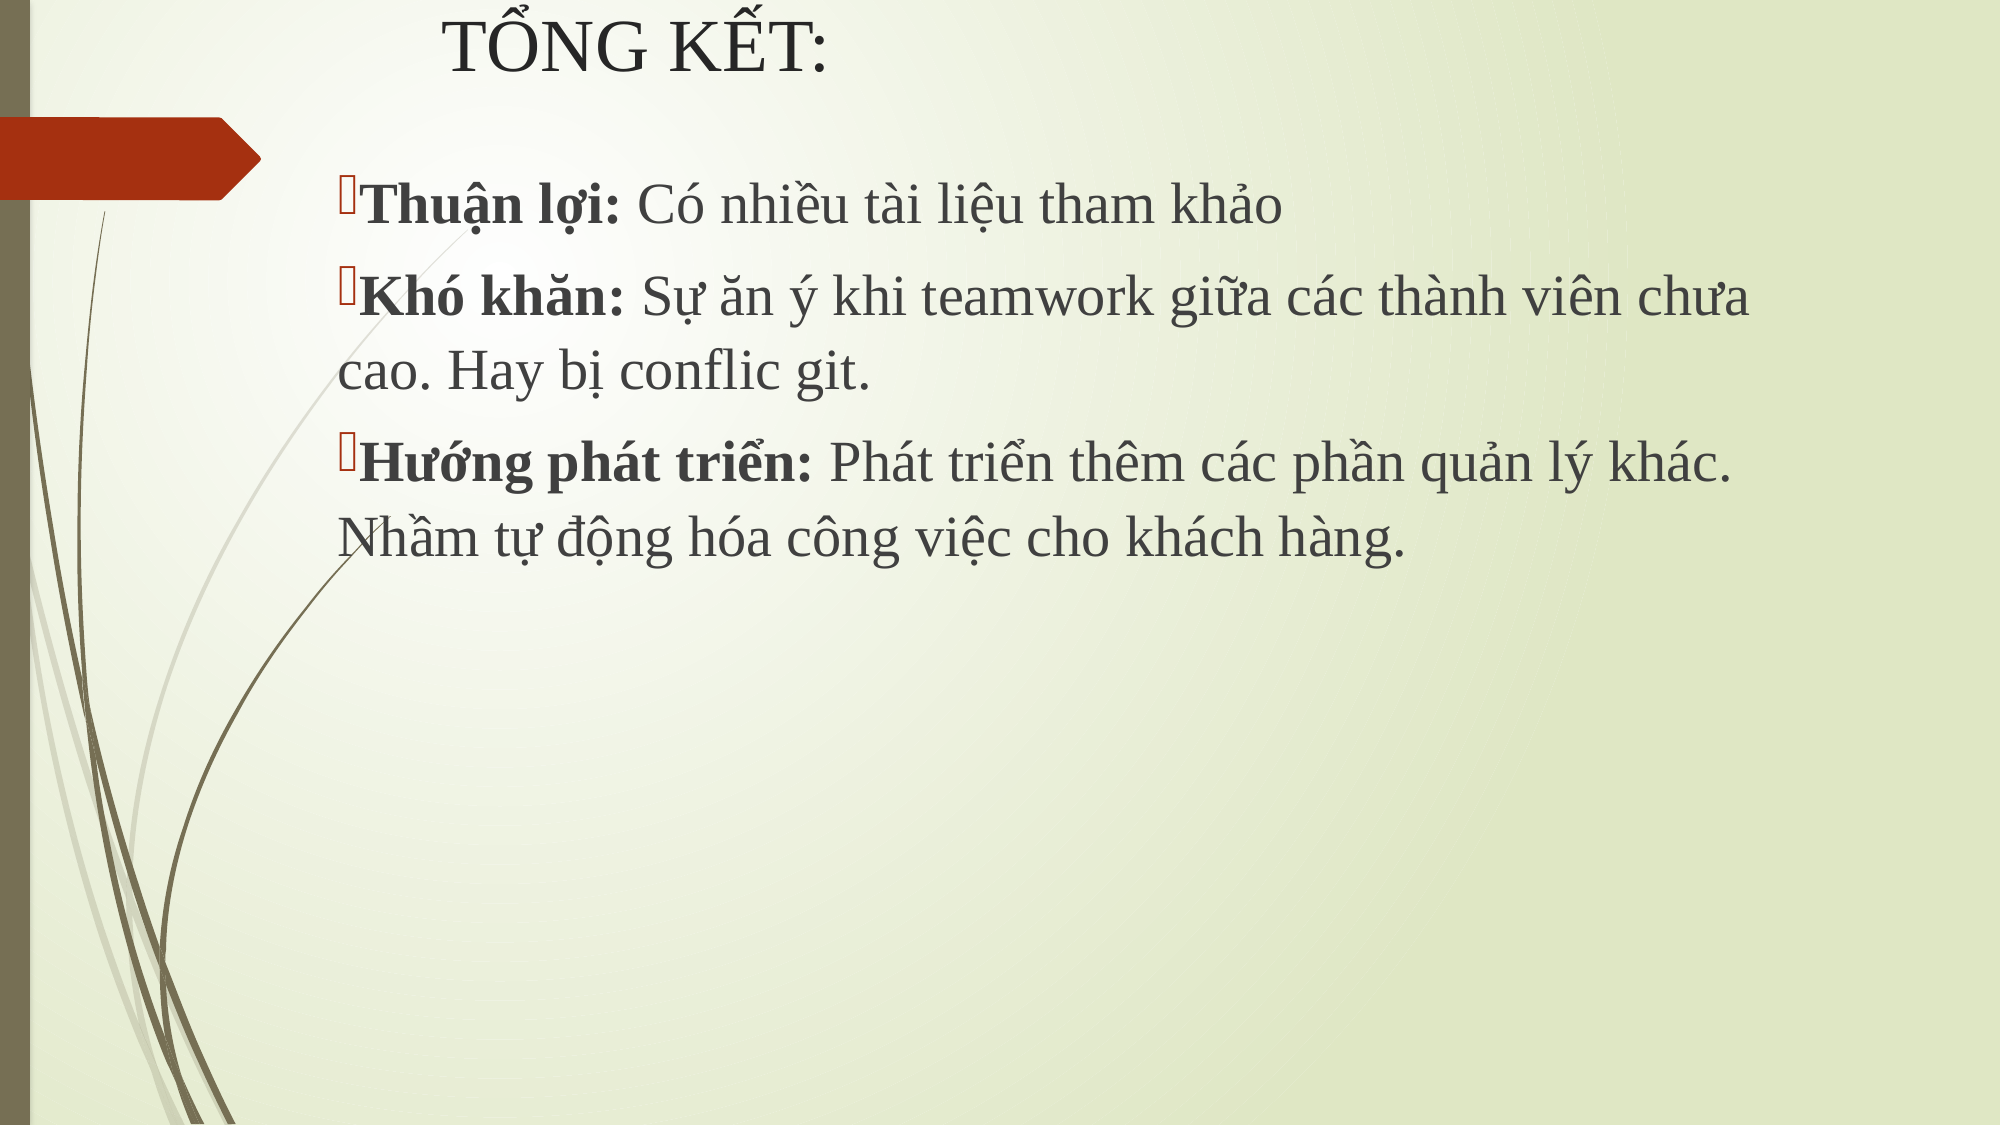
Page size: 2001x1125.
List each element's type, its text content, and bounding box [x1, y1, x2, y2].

text_box Thuận lợi: Có nhiều tài liệu tham khảo Khó khăn: Sự ăn ý khi teamwork giữa các thành viên chưa cao. Hay bị conflic git. Hướng phát triển: Phát triển thêm các phần quản lý khác. Nhầm tự động hóa công việc cho khách hàng. [322, 153, 1786, 972]
title TỔNG KẾT: [425, 0, 1888, 200]
